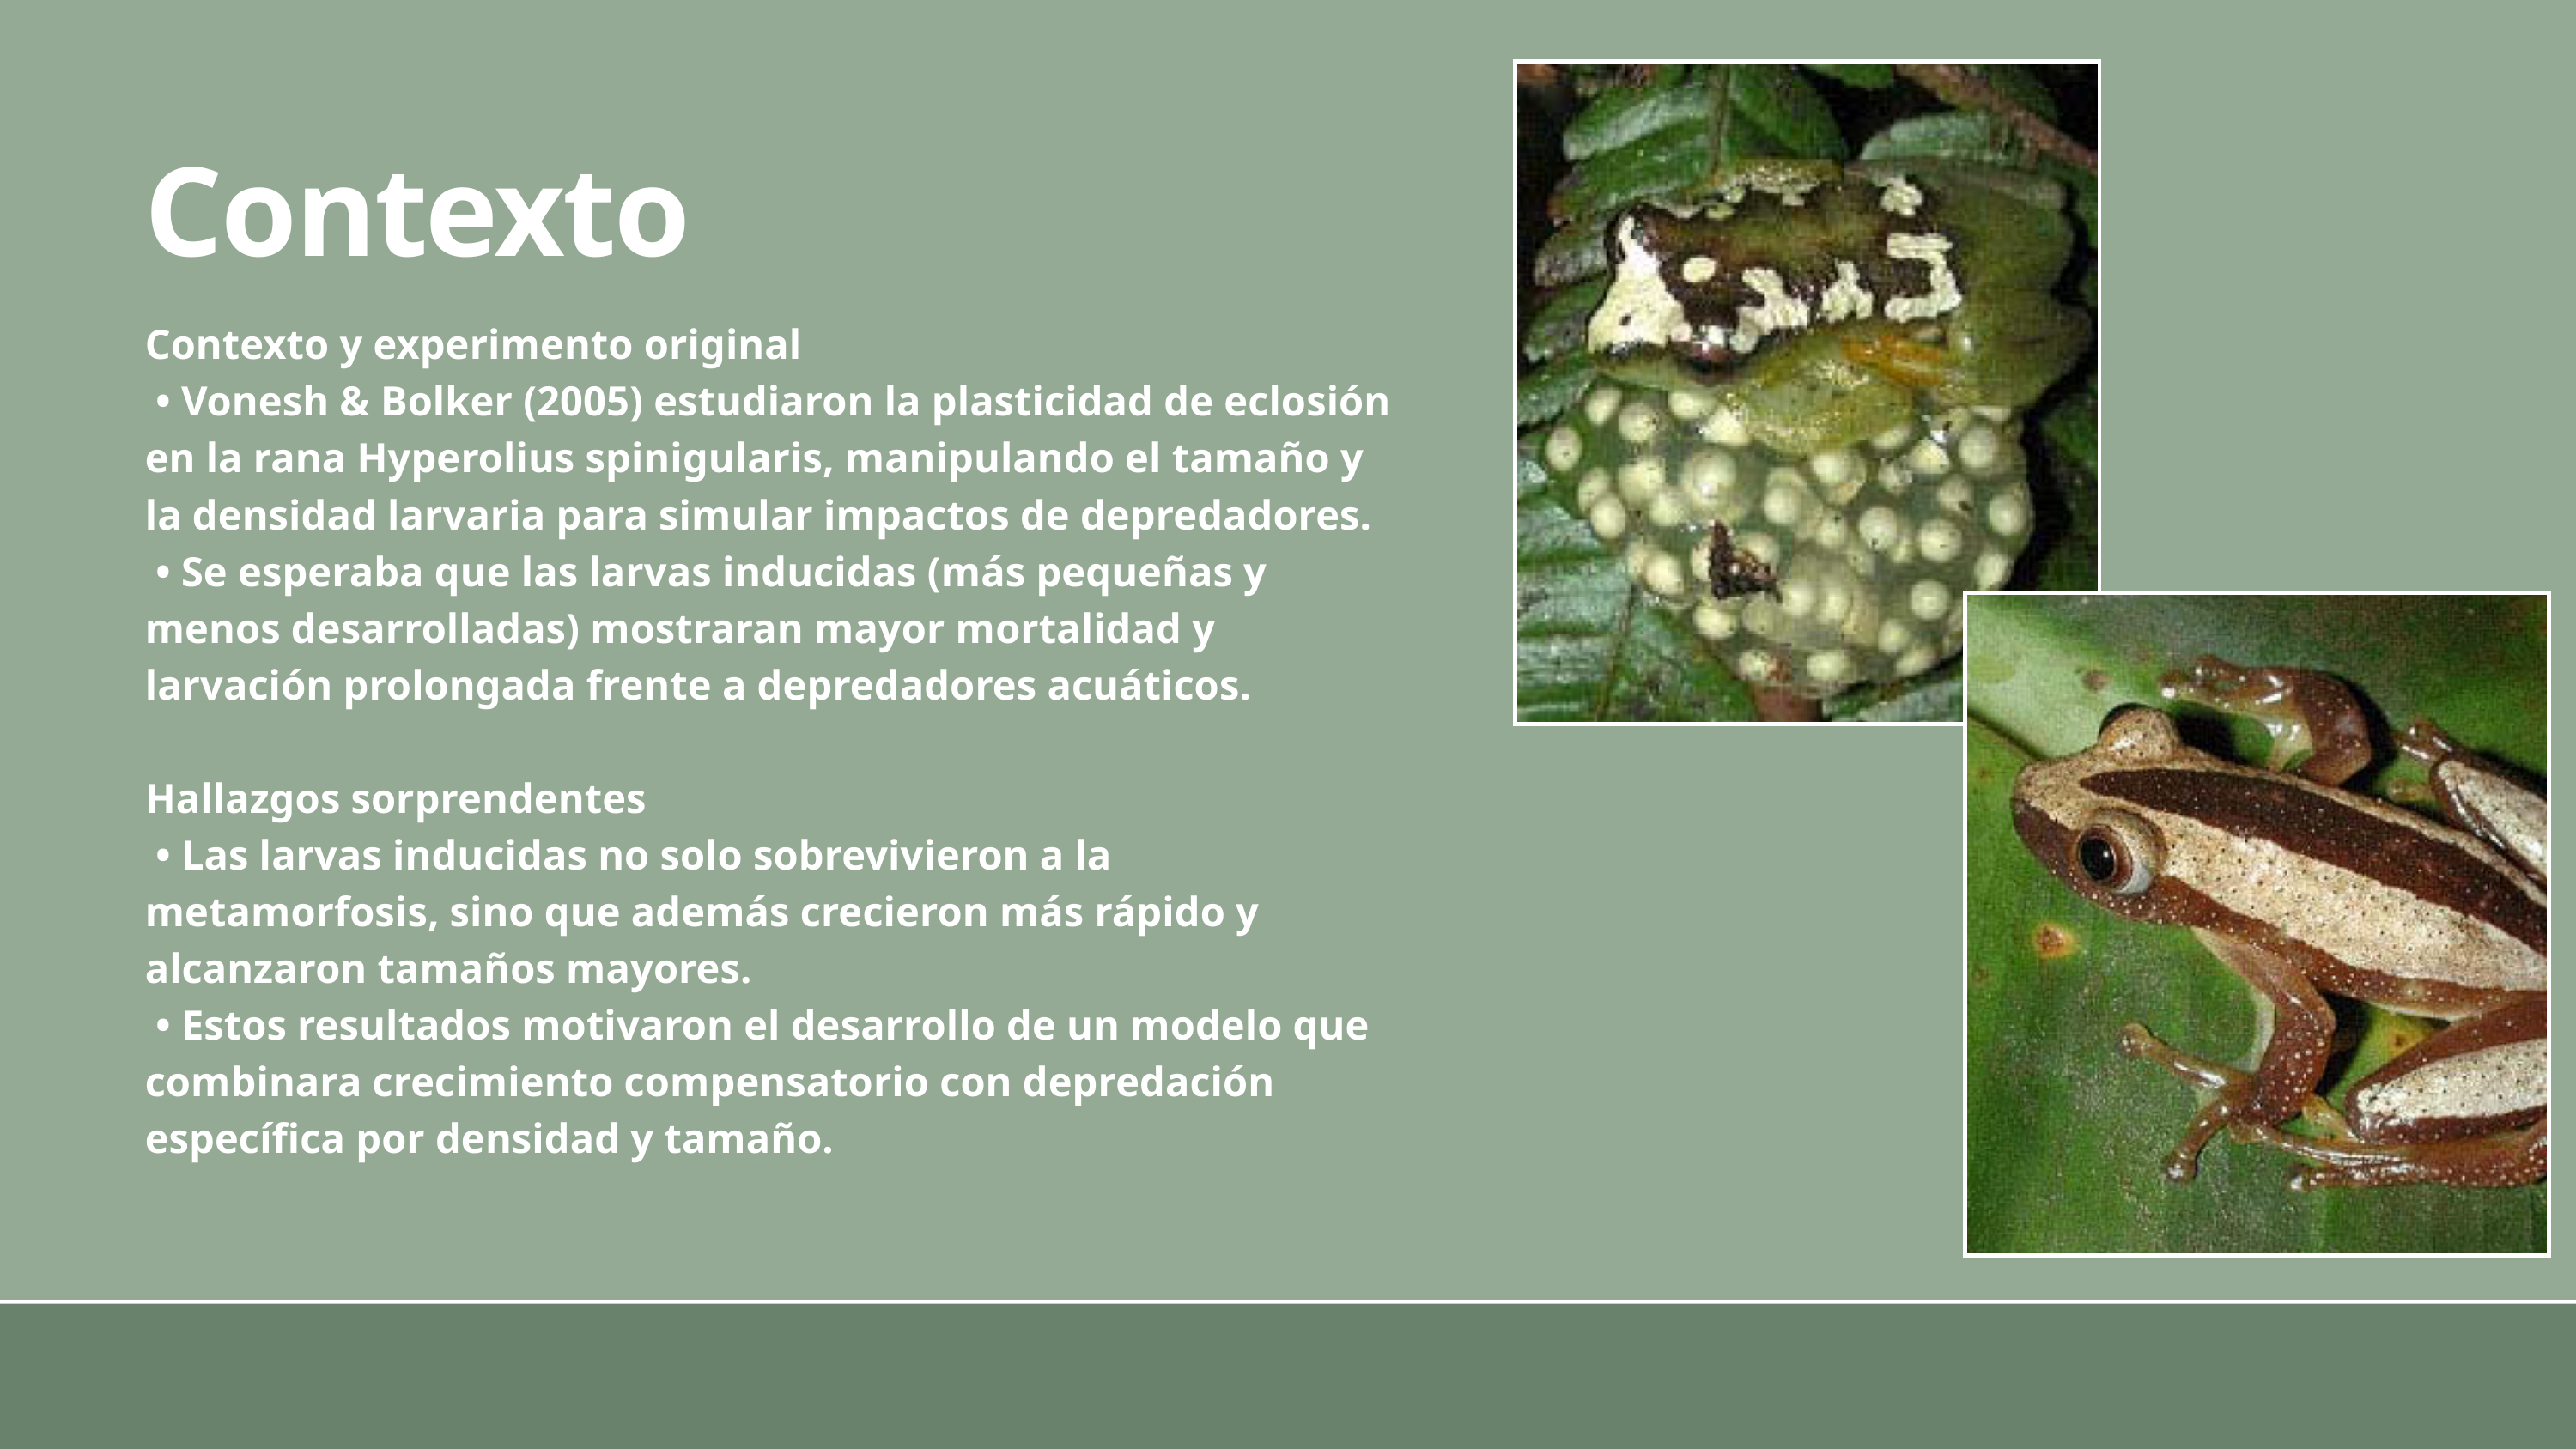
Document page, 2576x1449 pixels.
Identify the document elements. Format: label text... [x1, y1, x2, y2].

text_box Contexto [144, 150, 1073, 282]
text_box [1965, 591, 2549, 1256]
text_box Contexto y experimento original • Vonesh & Bolker (2005) estudiaron la plasticidad de eclosión en la rana Hyperolius spinigularis, manipulando el tamaño y la densidad larvaria para simular impactos de depredadores. • Se esperaba que las larvas inducidas (más pequeñas y menos desarrolladas) mostraran mayor mortalidad y larvación prolongada frente a depredadores acuáticos. Hallazgos sorprendentes • Las larvas inducidas no solo sobrevivieron a la metamorfosis, sino que además crecieron más rápido y alcanzaron tamaños mayores. • Estos resultados motivaron el desarrollo de un modelo que combinara crecimiento compensatorio con depredación específica por densidad y tamaño. [144, 311, 1404, 1219]
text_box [1515, 61, 2100, 724]
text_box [0, 1301, 2576, 1449]
